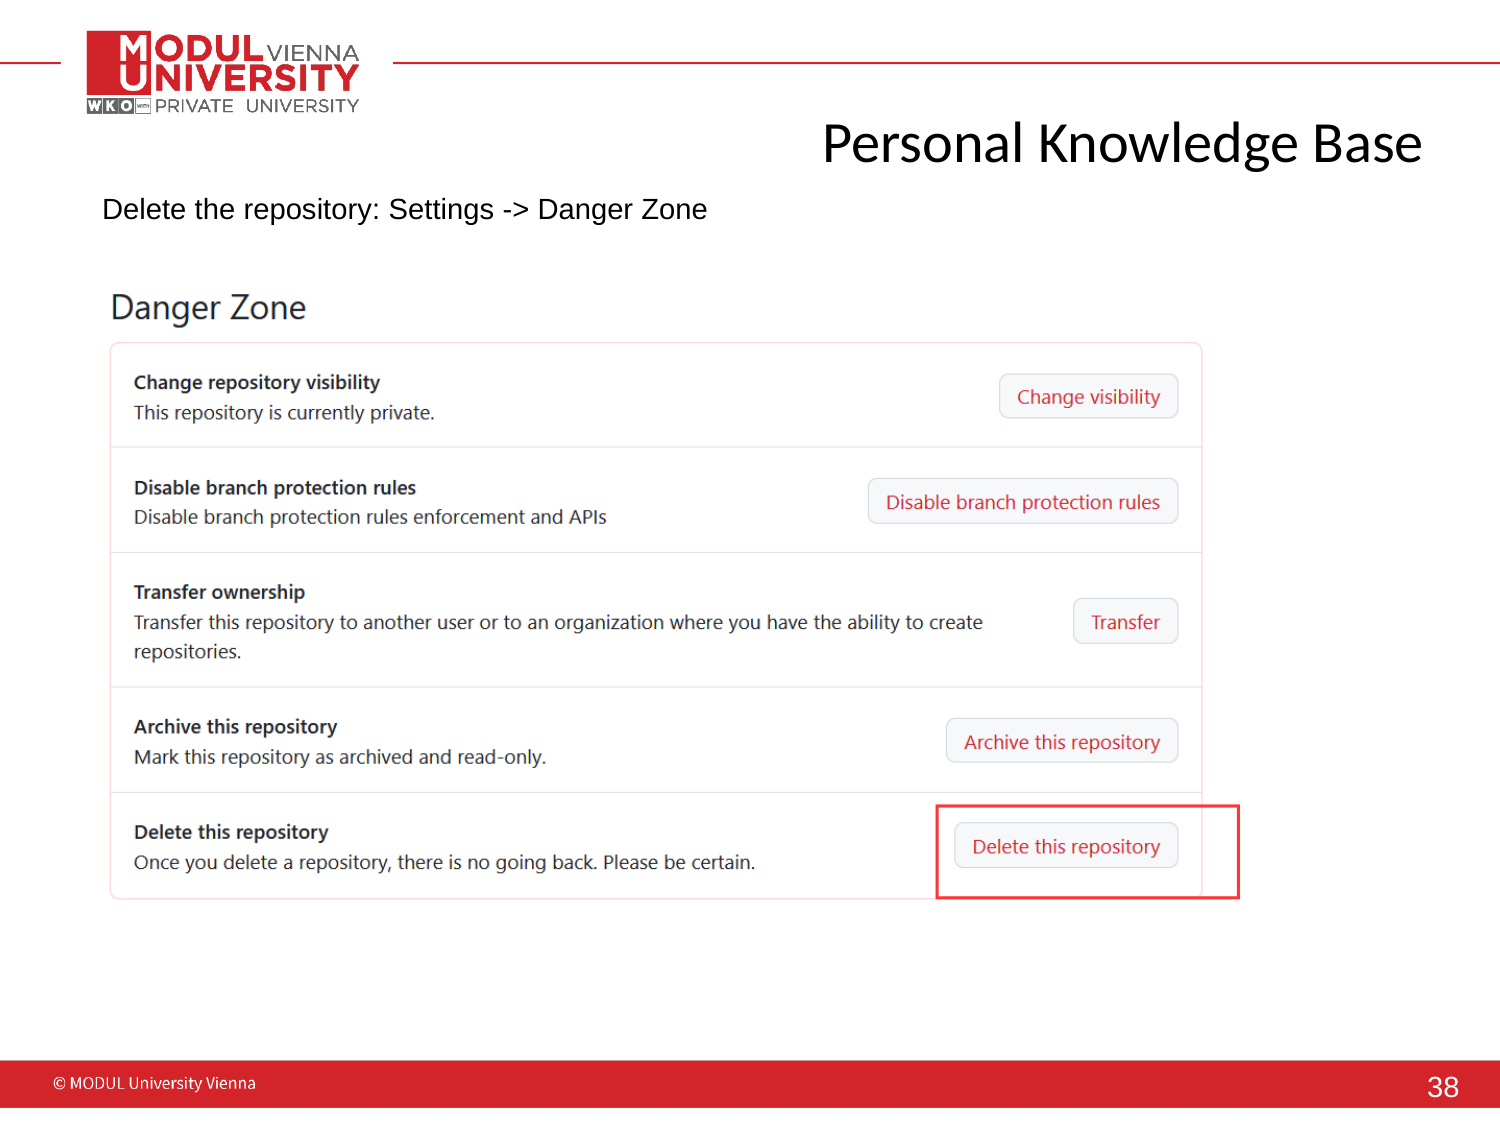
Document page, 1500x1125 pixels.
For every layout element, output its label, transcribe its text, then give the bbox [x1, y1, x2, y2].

title Personal Knowledge Base [51, 45, 1439, 159]
picture [0, 0, 1500, 1125]
list Delete the repository: Settings -> Danger Zone [26, 159, 1474, 256]
